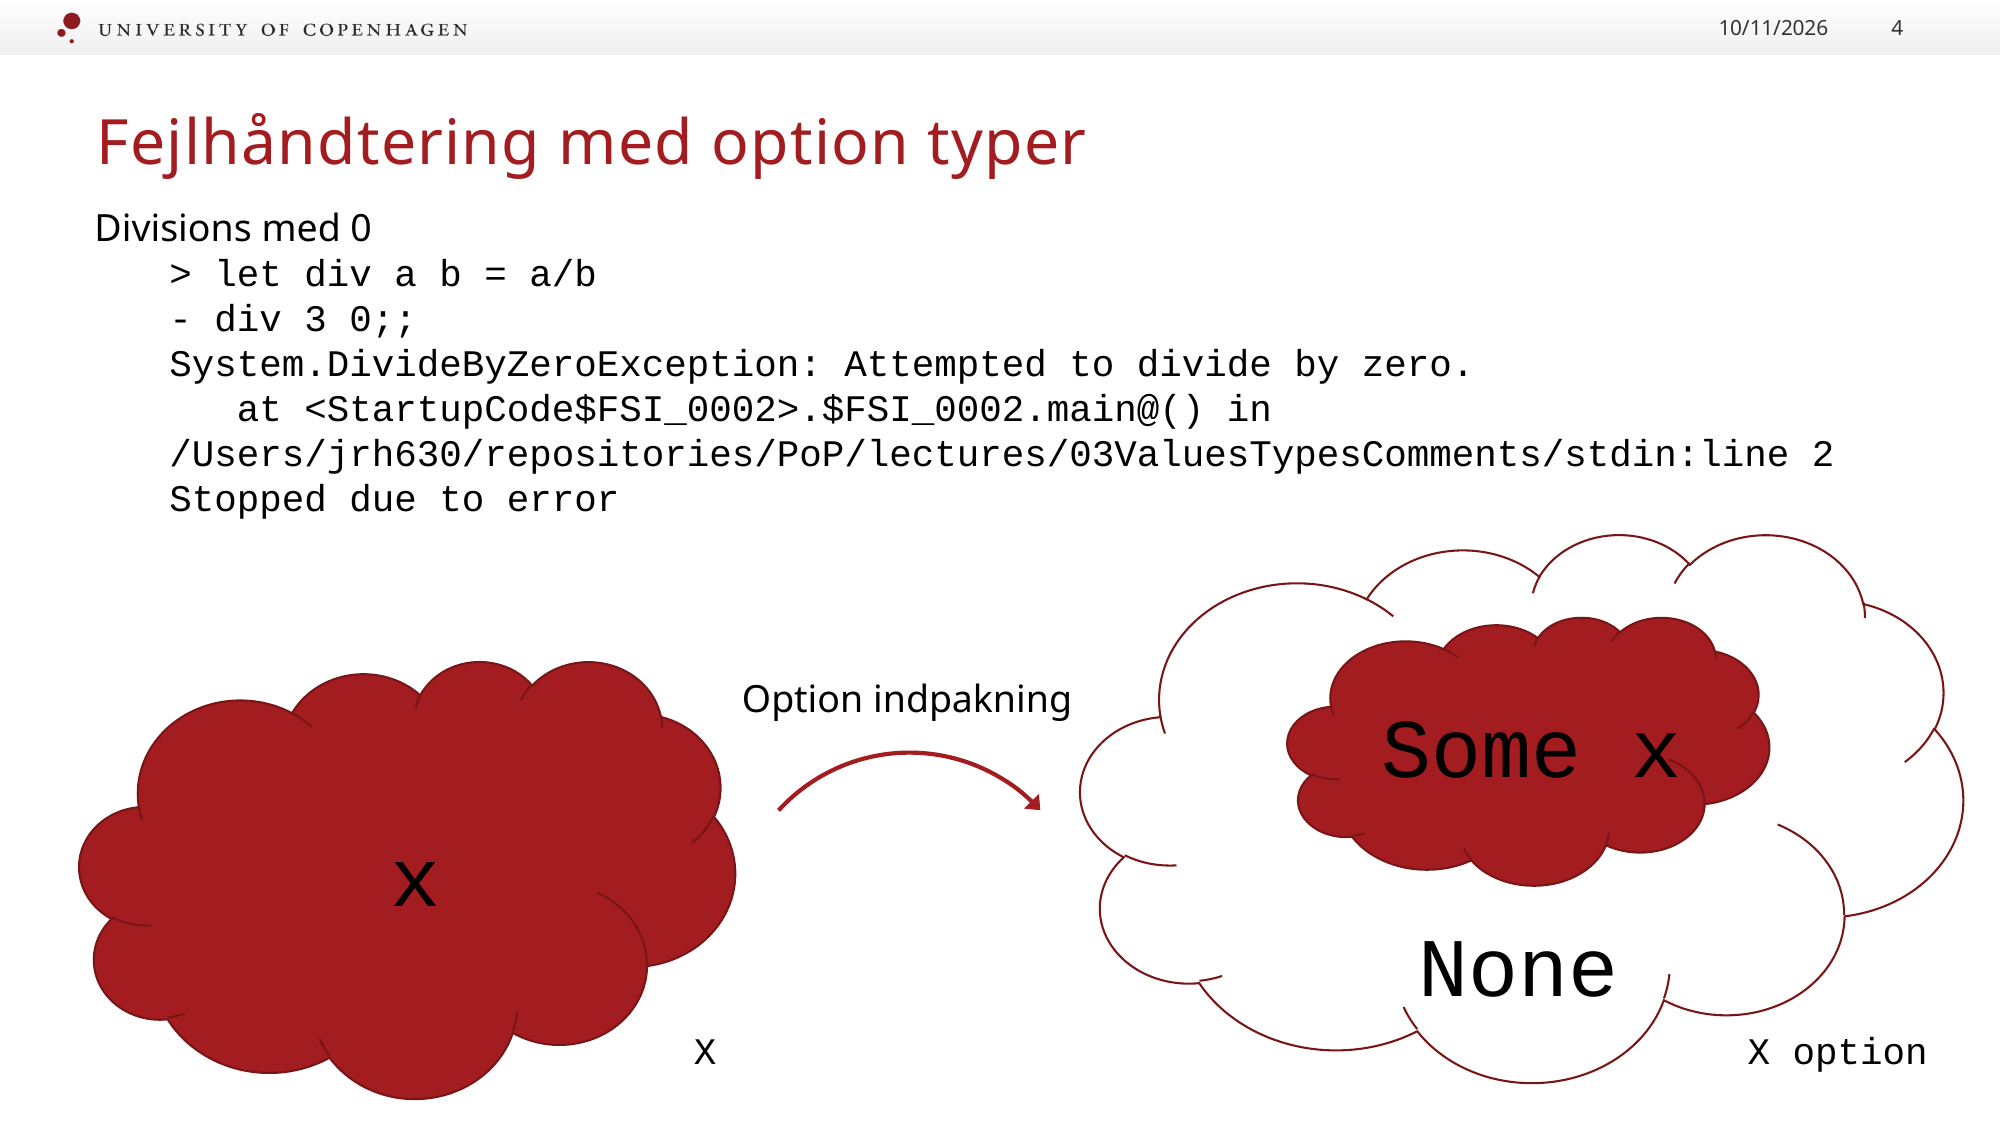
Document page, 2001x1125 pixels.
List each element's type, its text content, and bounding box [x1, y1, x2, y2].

text_box Divisions med 0 > let div a b = a/b - div 3 0;; System.DivideByZeroException: Attempted to divide by zero. at <StartupCode$FSI_0002>.$FSI_0002.main@() in /Users/jrh630/repositories/PoP/lectures/03ValuesTypesComments/stdin:line 2 Stopped due to error [79, 197, 1963, 527]
text_box X option [1732, 1019, 1943, 1080]
text_box X [679, 1019, 732, 1080]
title Fejlhåndtering med option typer [96, 101, 1904, 244]
text_box [778, 752, 1041, 930]
text_box x [375, 815, 456, 931]
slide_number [1694, 14, 1829, 43]
picture [92, 15, 475, 42]
text_box Option indpakning [727, 667, 1088, 728]
slide_number 4 [1840, 14, 1904, 43]
text_box Some x [1366, 687, 1733, 802]
text_box [77, 660, 737, 1101]
text_box [1286, 616, 1771, 887]
text_box [1078, 534, 1965, 1085]
text_box None [1403, 906, 1770, 1021]
